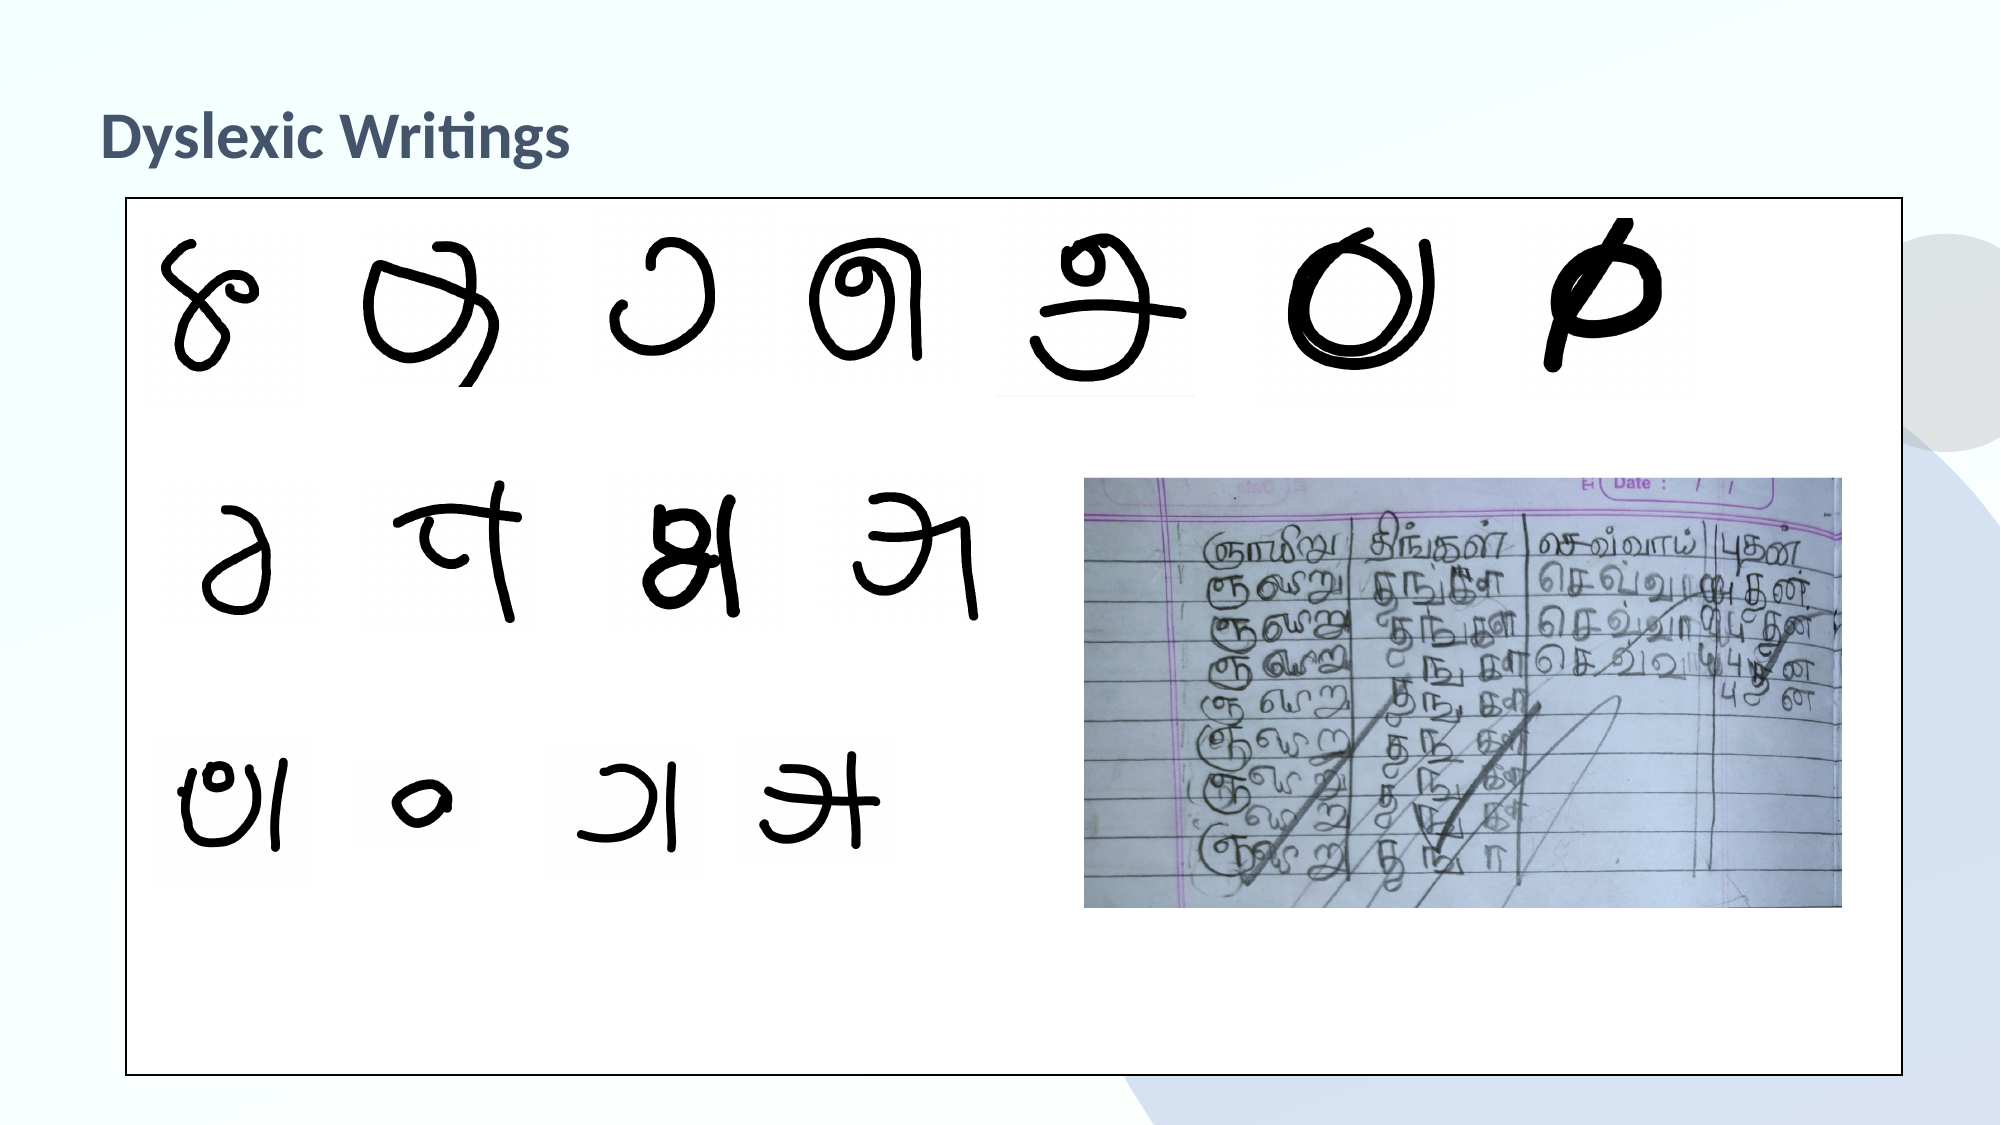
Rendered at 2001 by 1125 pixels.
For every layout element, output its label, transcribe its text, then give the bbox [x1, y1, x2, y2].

picture [547, 746, 699, 880]
picture [1085, 212, 1842, 1072]
picture [357, 758, 478, 849]
title Dyslexic Writings [85, 93, 1910, 198]
picture [783, 220, 964, 385]
picture [158, 474, 322, 628]
picture [361, 218, 553, 387]
picture [994, 200, 1195, 397]
picture [737, 736, 898, 867]
picture [817, 470, 988, 625]
text_box [125, 198, 1903, 1076]
picture [603, 471, 784, 632]
picture [154, 738, 314, 888]
picture [589, 205, 774, 377]
picture [139, 233, 309, 402]
picture [357, 476, 536, 637]
